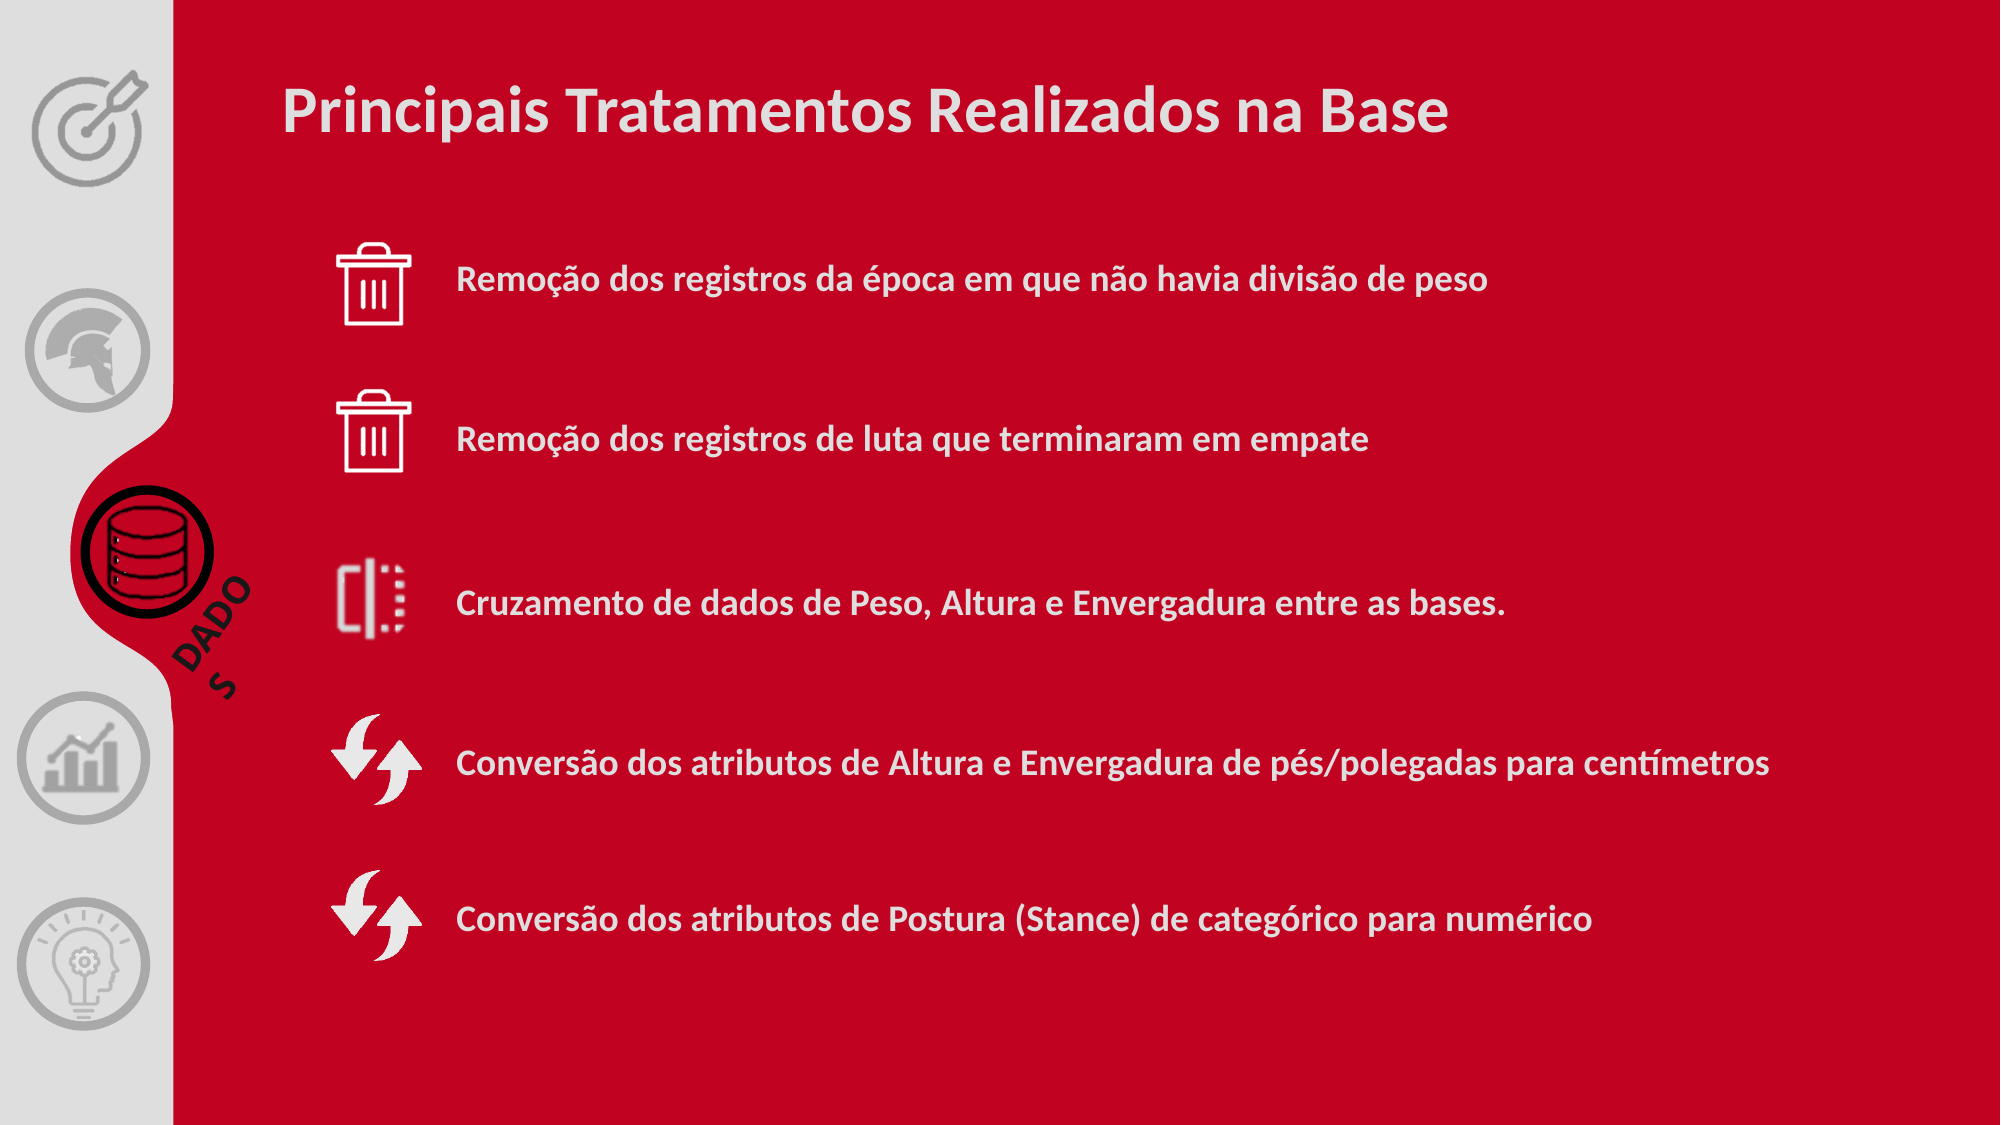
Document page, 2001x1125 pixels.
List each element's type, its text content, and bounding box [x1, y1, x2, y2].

picture [306, 536, 460, 665]
text_box DADOS [146, 536, 306, 723]
text_box Principais Tratamentos Realizados na Base [268, 58, 1486, 154]
picture [314, 361, 429, 488]
picture [331, 870, 422, 961]
text_box Remoção dos registros de luta que terminaram em empate [441, 406, 1419, 467]
text_box Conversão dos atributos de Altura e Envergadura de pés/polegadas para centímetros [441, 730, 1821, 791]
picture [331, 714, 422, 805]
text_box Conversão dos atributos de Postura (Stance) de categórico para numérico [441, 886, 1821, 947]
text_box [21, 283, 146, 408]
text_box [57, 689, 205, 854]
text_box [21, 695, 146, 821]
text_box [85, 489, 210, 614]
picture [15, 59, 160, 203]
picture [314, 214, 429, 341]
text_box Cruzamento de dados de Peso, Altura e Envergadura entre as bases. [460, 570, 1766, 631]
text_box [0, 0, 175, 1125]
text_box Remoção dos registros da época em que não havia divisão de peso [441, 246, 1649, 307]
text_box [21, 901, 146, 1026]
